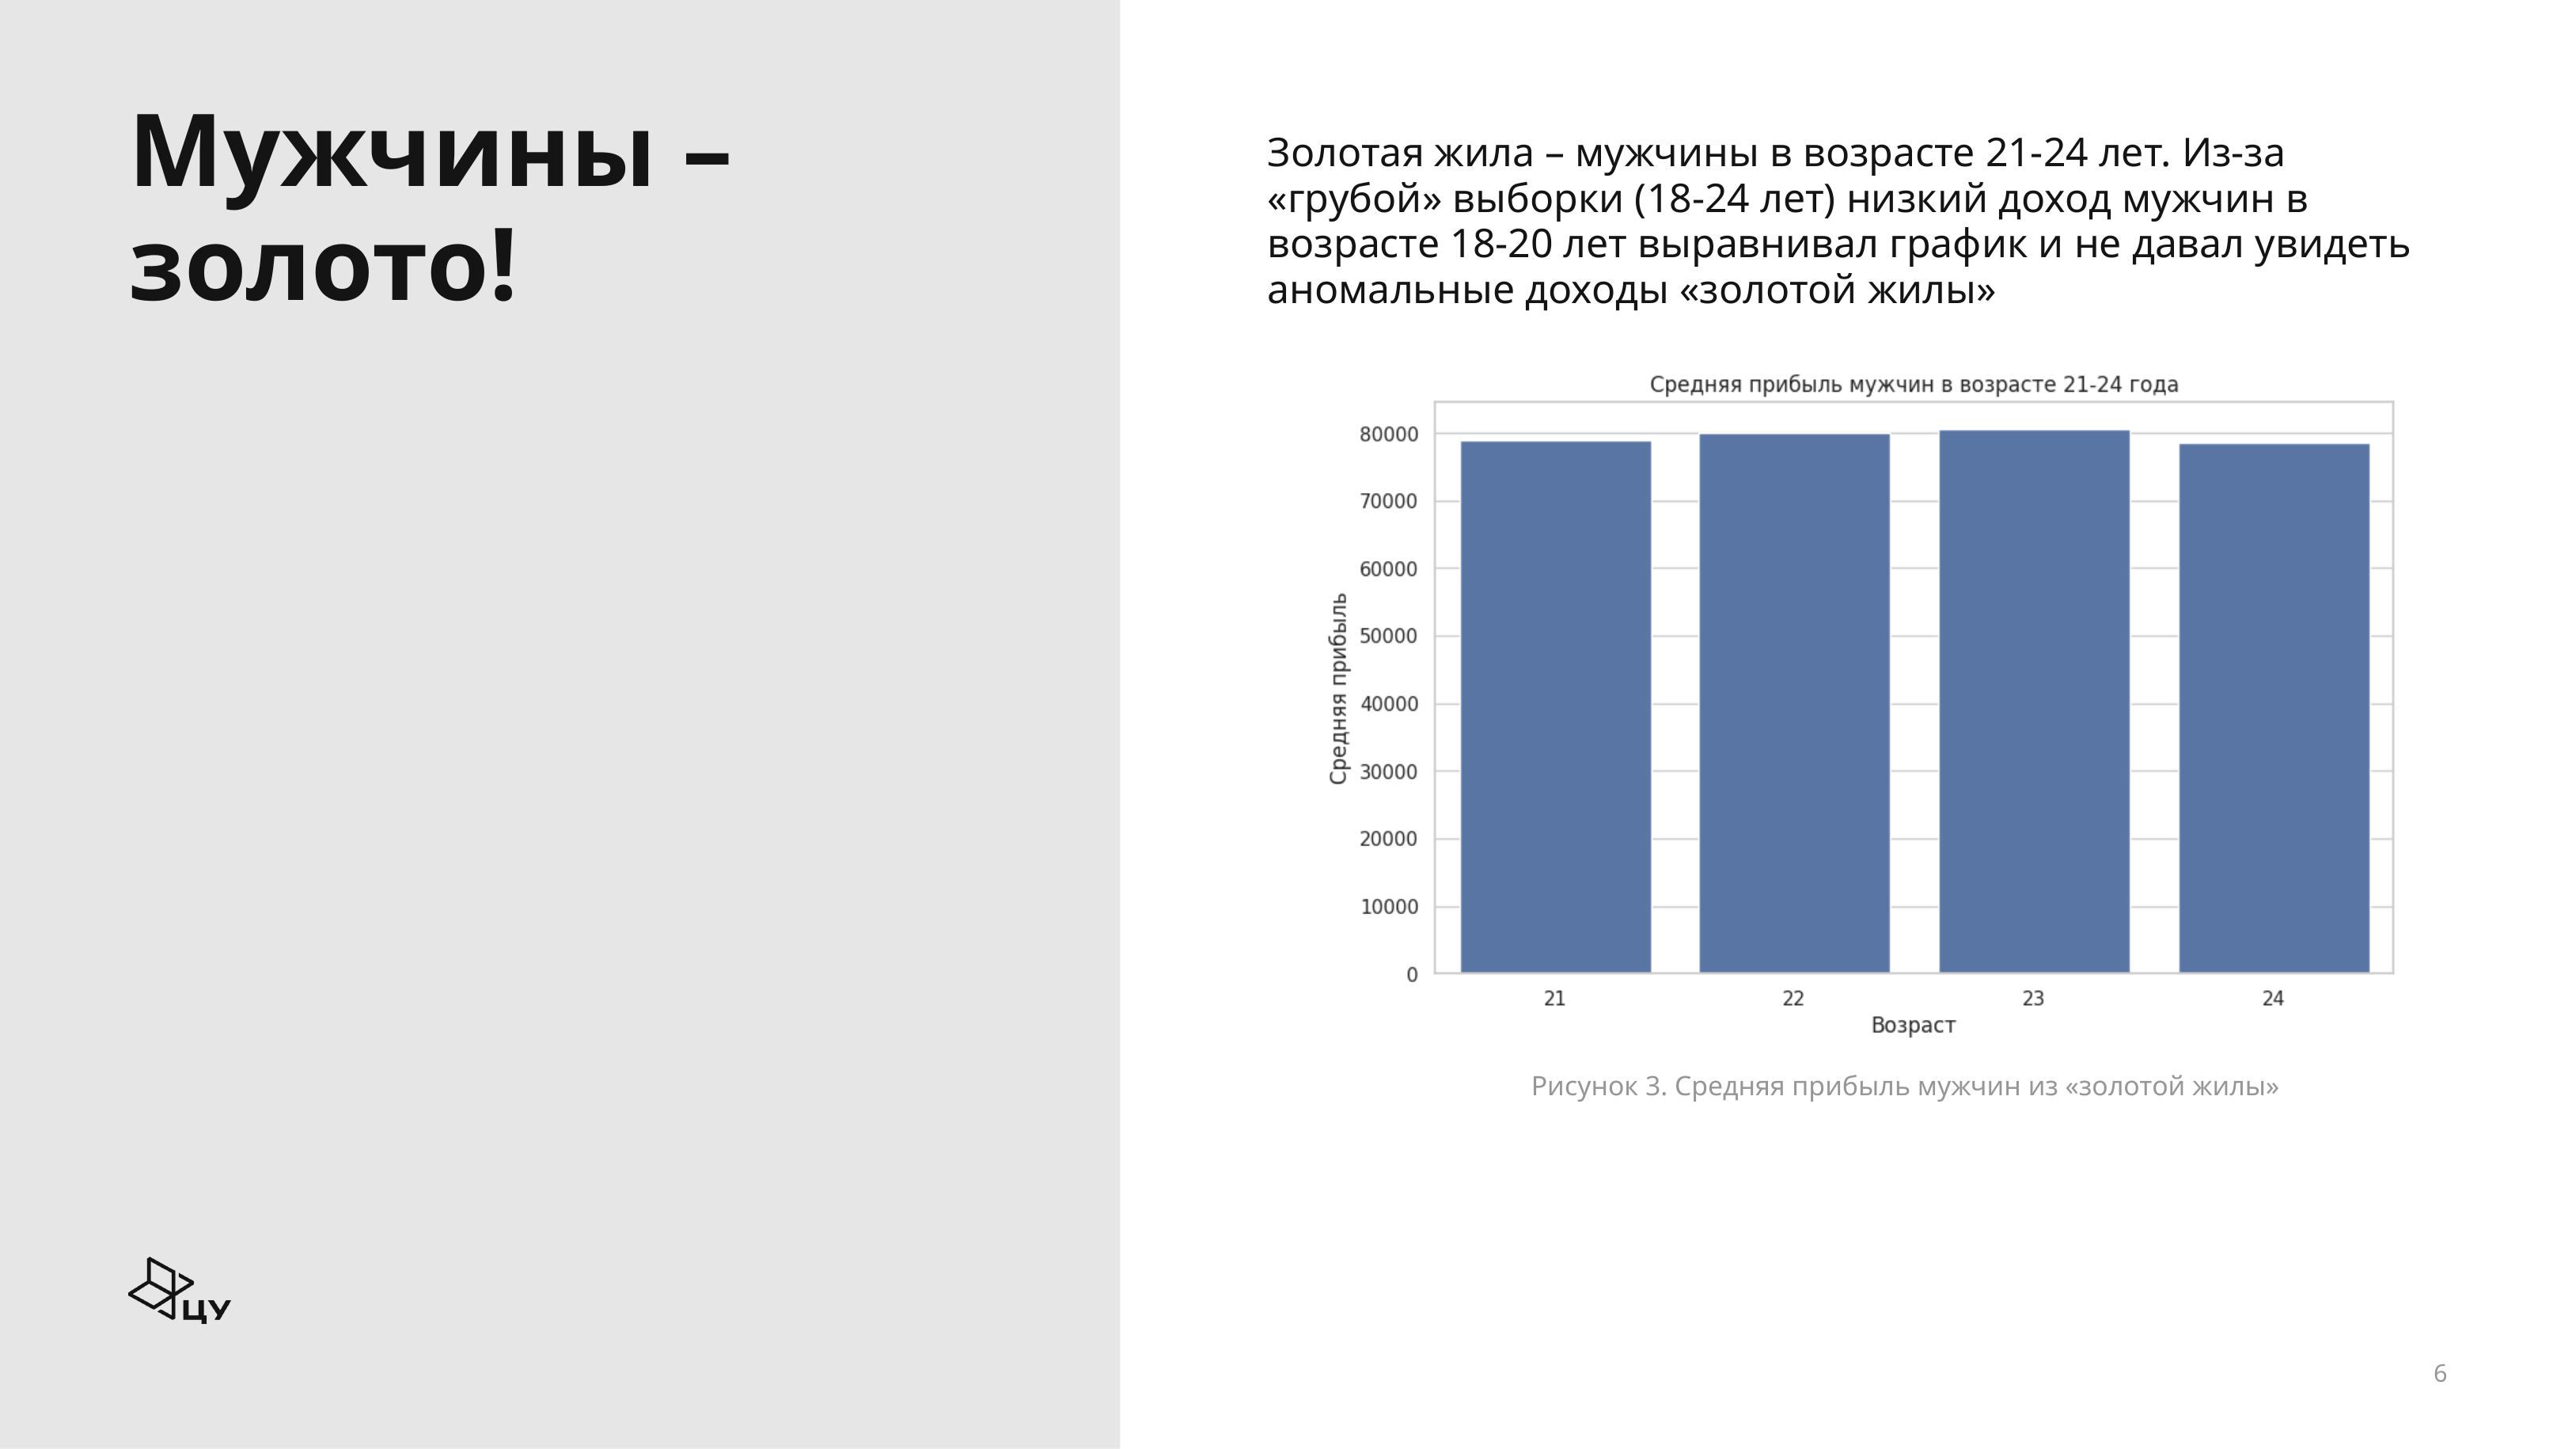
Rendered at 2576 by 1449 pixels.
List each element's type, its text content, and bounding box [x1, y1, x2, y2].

picture [1318, 362, 2407, 1051]
text_box Золотая жила – мужчины в возрасте 21-24 лет. Из-за «грубой» выборки (18-24 лет) низкий доход мужчин в возрасте 18-20 лет выравнивал график и не давал увидеть аномальные доходы «золотой жилы» [1267, 128, 2456, 312]
text_box 6 [2295, 1336, 2448, 1413]
text_box Мужчины – золото! [128, 92, 1088, 321]
text_box [0, 0, 1121, 1449]
text_box Рисунок 3. Средняя прибыль мужчин из «золотой жилы» [1515, 1068, 2295, 1101]
picture [128, 1257, 231, 1324]
